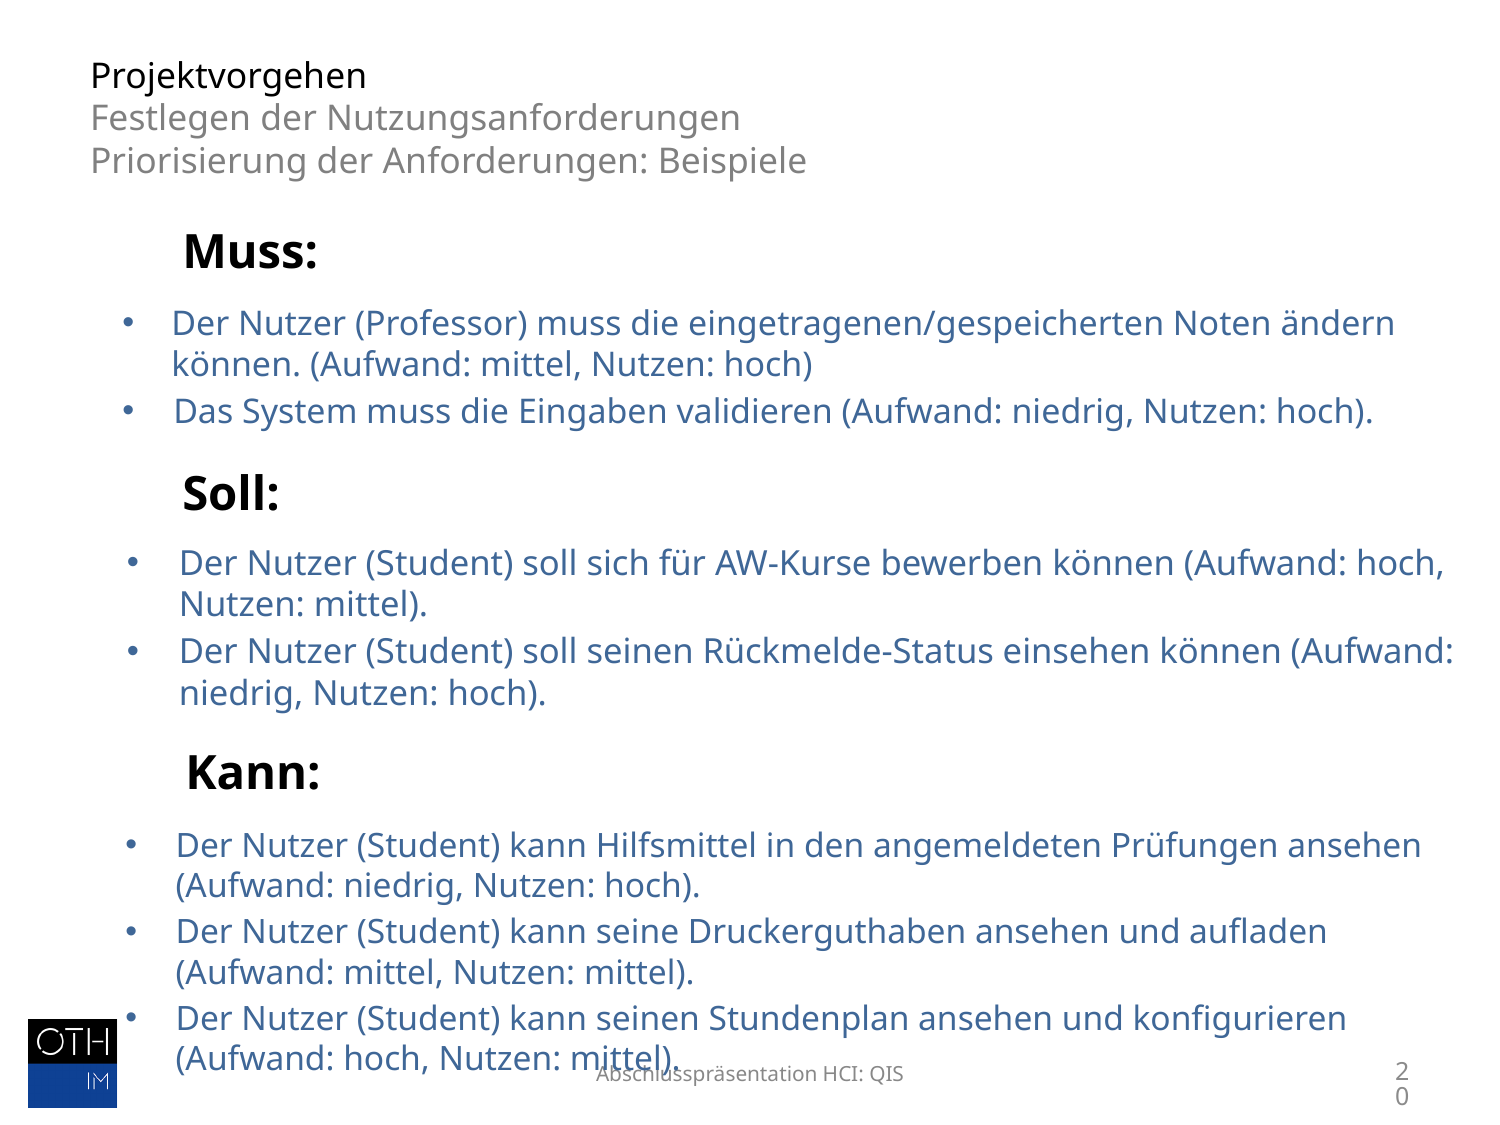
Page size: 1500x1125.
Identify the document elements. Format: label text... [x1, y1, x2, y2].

text_box Soll: [174, 455, 386, 528]
text_box Der Nutzer (Professor) muss die eingetragenen/gespeicherten Noten ändern können. (Aufwand: mittel, Nutzen: hoch) Das System muss die Eingaben validieren (Aufwand: niedrig, Nutzen: hoch). [63, 257, 1469, 489]
text_box Muss: [174, 213, 386, 286]
text_box Der Nutzer (Student) kann Hilfsmittel in den angemeldeten Prüfungen ansehen (Aufwand: niedrig, Nutzen: hoch). Der Nutzer (Student) kann seine Druckerguthaben ansehen und aufladen (Aufwand: mittel, Nutzen: mittel). Der Nutzer (Student) kann seinen Stundenplan ansehen und konfigurieren (Aufwand: hoch, Nutzen: mittel). [67, 770, 1498, 1125]
title Projektvorgehen Festlegen der Nutzungsanforderungen Priorisierung der Anforderungen: Beispiele [75, 45, 1458, 189]
text_box Der Nutzer (Student) soll sich für AW-Kurse bewerben können (Aufwand: hoch, Nutzen: mittel). Der Nutzer (Student) soll seinen Rückmelde-Status einsehen können (Aufwand: niedrig, Nutzen: hoch). [67, 485, 1498, 770]
picture [28, 1019, 67, 1108]
text_box Kann: [147, 734, 359, 770]
